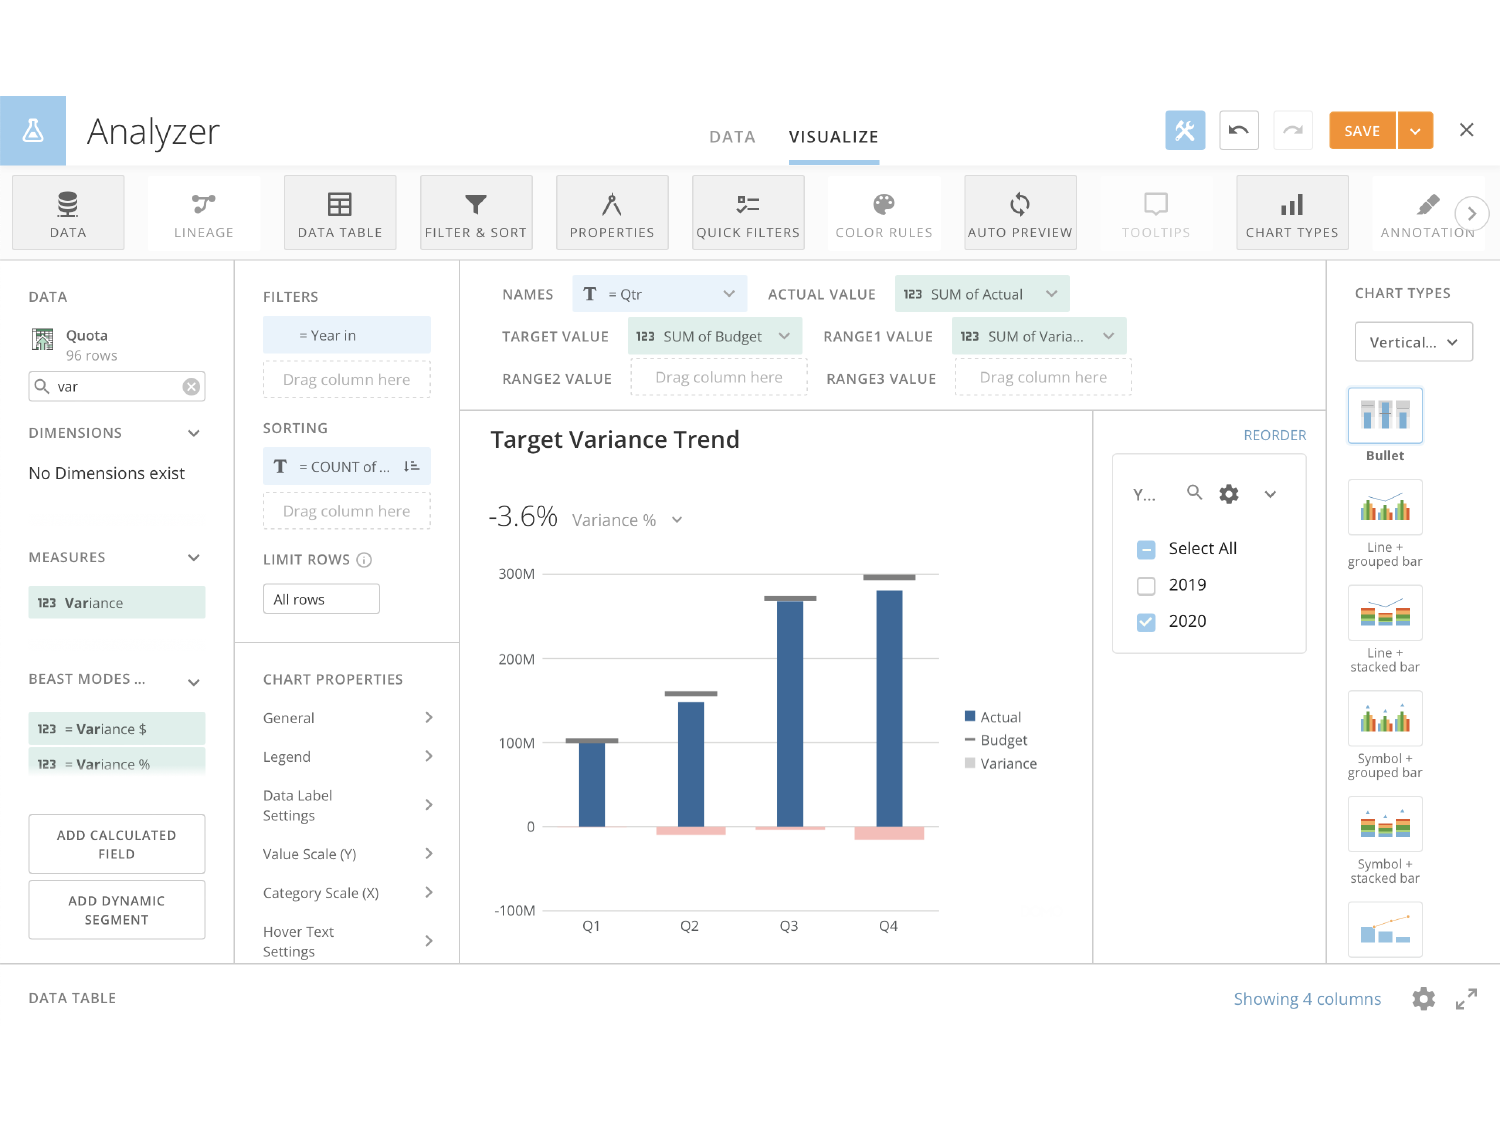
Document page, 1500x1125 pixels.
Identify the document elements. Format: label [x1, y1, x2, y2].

picture [0, 96, 1500, 1029]
